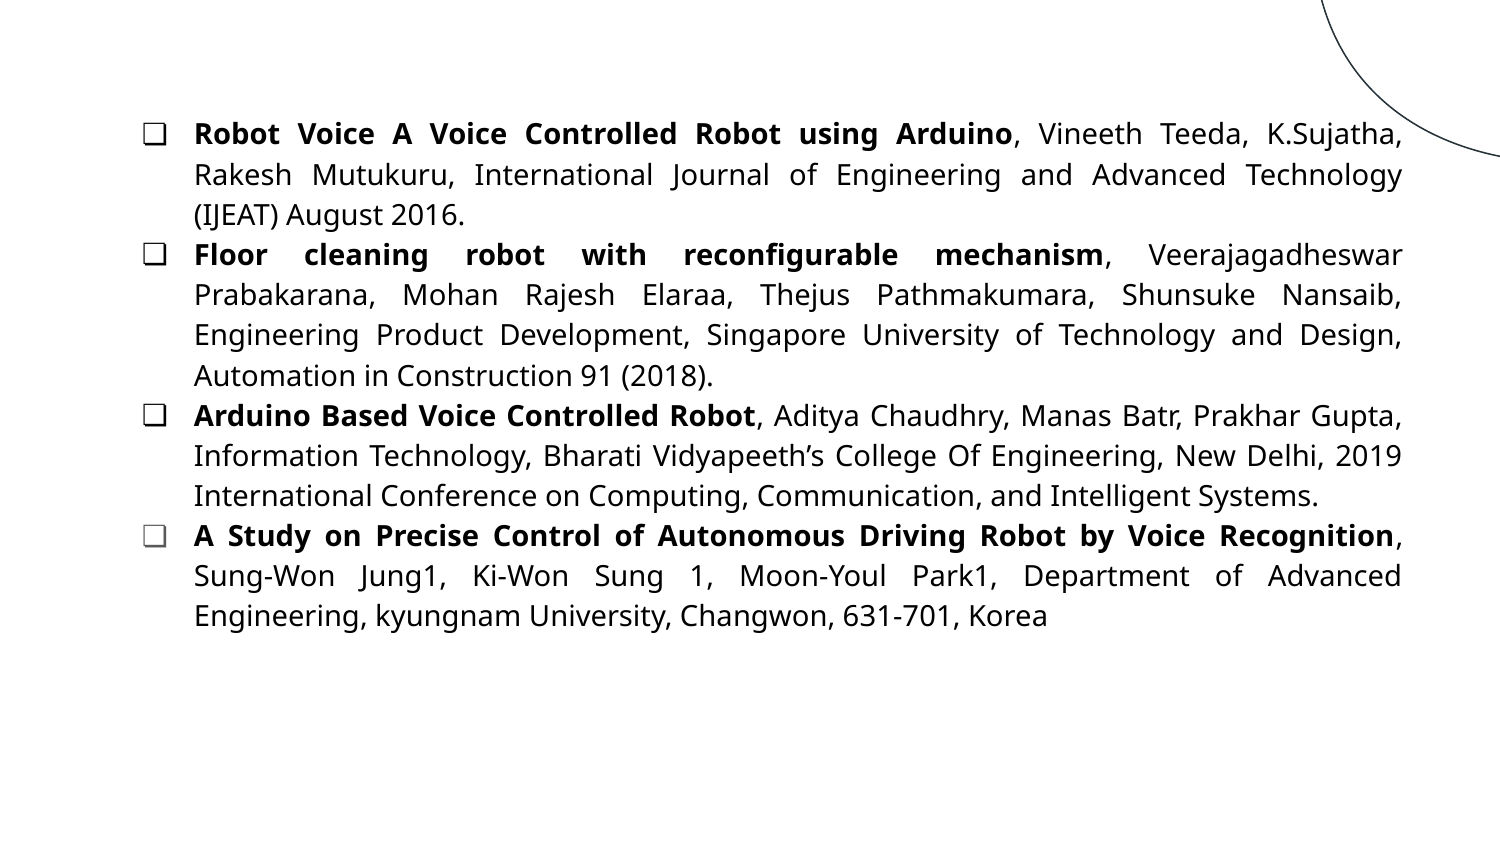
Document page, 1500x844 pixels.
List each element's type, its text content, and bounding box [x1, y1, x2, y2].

text_box Robot Voice A Voice Controlled Robot using Arduino, Vineeth Teeda, K.Sujatha, Rakesh Mutukuru, International Journal of Engineering and Advanced Technology (IJEAT) August 2016. Floor cleaning robot with reconfigurable mechanism, Veerajagadheswar Prabakarana, Mohan Rajesh Elaraa, Thejus Pathmakumara, Shunsuke Nansaib, Engineering Product Development, Singapore University of Technology and Design, Automation in Construction 91 (2018). Arduino Based Voice Controlled Robot, Aditya Chaudhry, Manas Batr, Prakhar Gupta, Information Technology, Bharati Vidyapeeth’s College Of Engineering, New Delhi, 2019 International Conference on Computing, Communication, and Intelligent Systems. A Study on Precise Control of Autonomous Driving Robot by Voice Recognition, Sung-Won Jung1, Ki-Won Sung 1, Moon-Youl Park1, Department of Advanced Engineering, kyungnam University, Changwon, 631-701, Korea [103, 95, 1419, 788]
